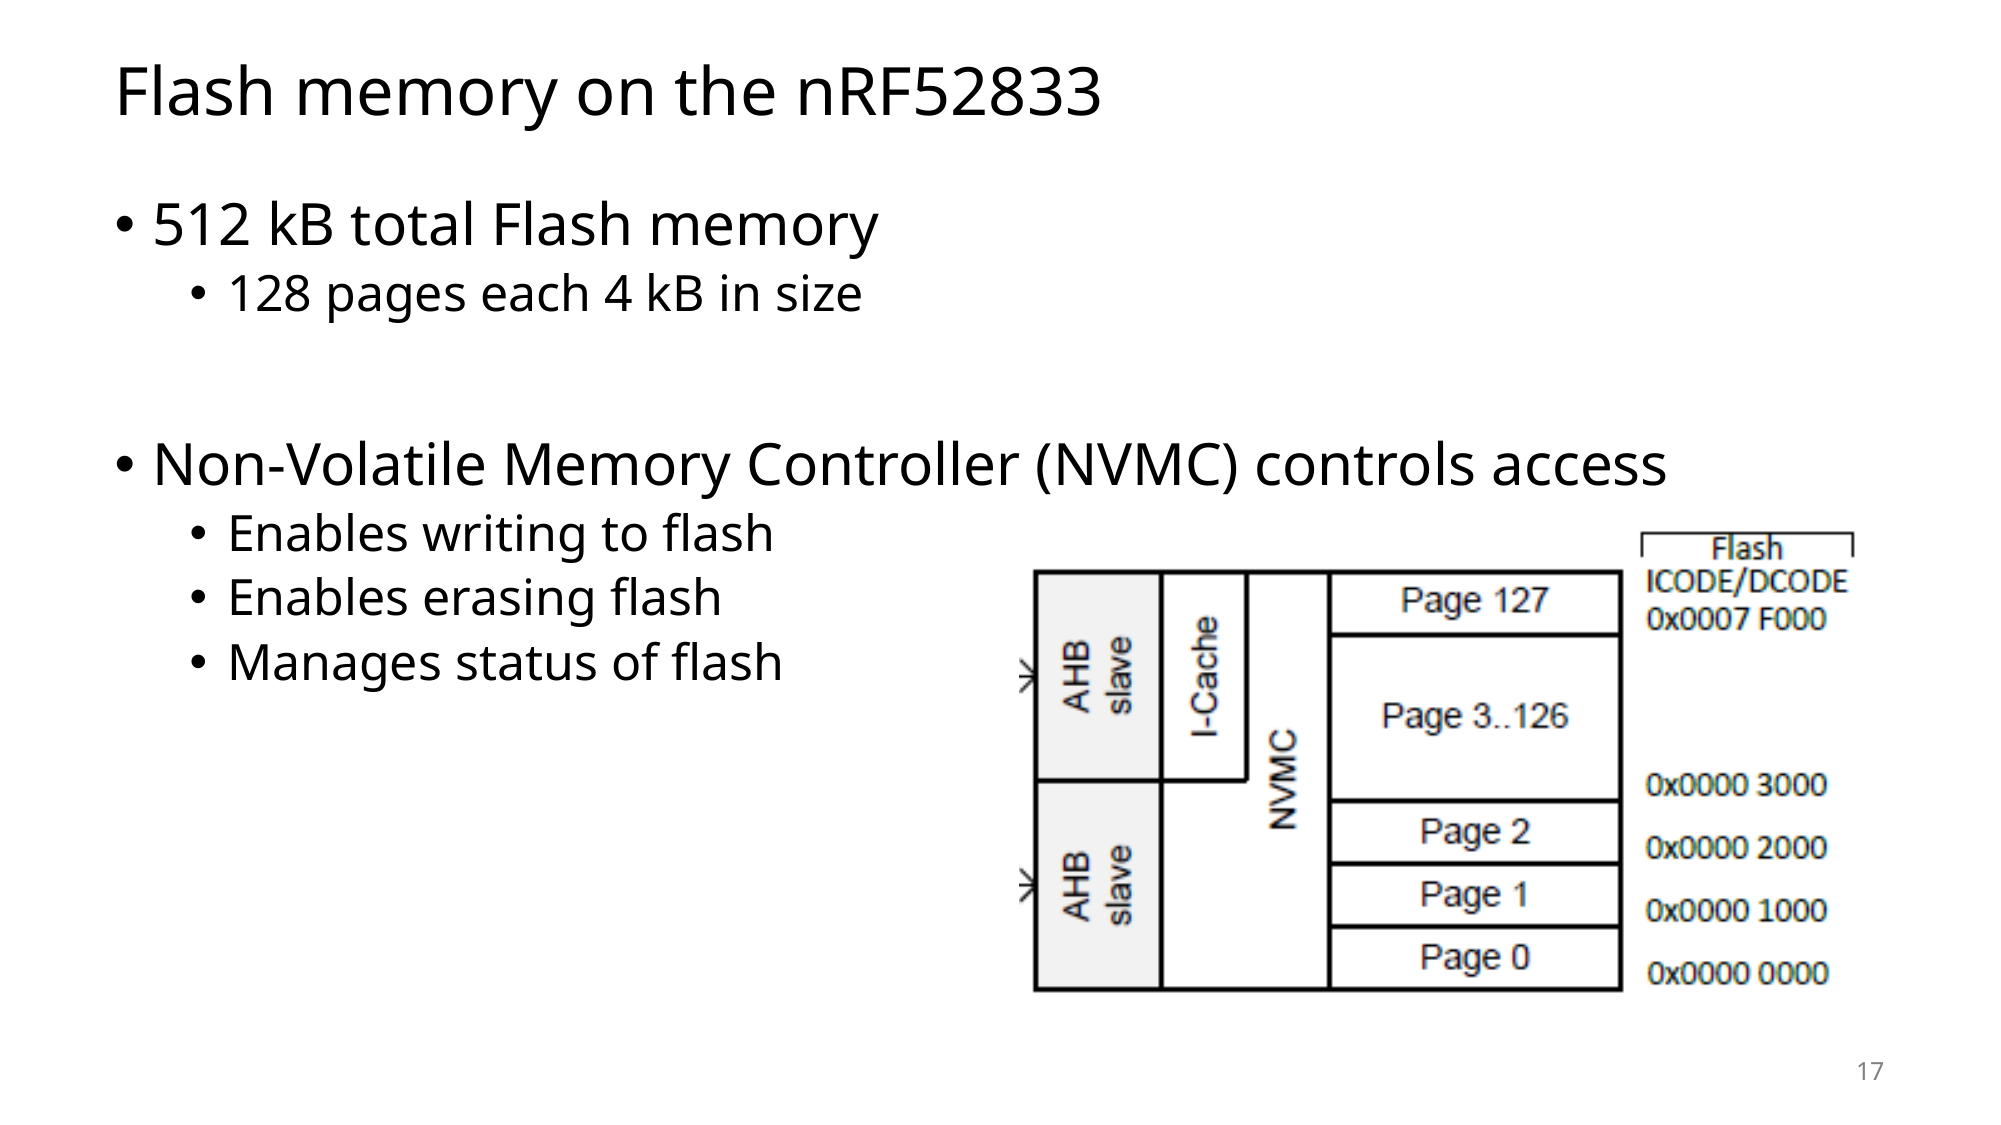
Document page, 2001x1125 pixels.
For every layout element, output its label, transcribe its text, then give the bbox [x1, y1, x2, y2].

picture [1019, 505, 1900, 1043]
list 512 kB total Flash memory 128 pages each 4 kB in size Non-Volatile Memory Controller (NVMC) controls access Enables writing to flash Enables erasing flash Manages status of flash [99, 187, 1900, 1013]
slide_number 17 [1749, 1043, 1900, 1103]
title Flash memory on the nRF52833 [99, 37, 1900, 150]
